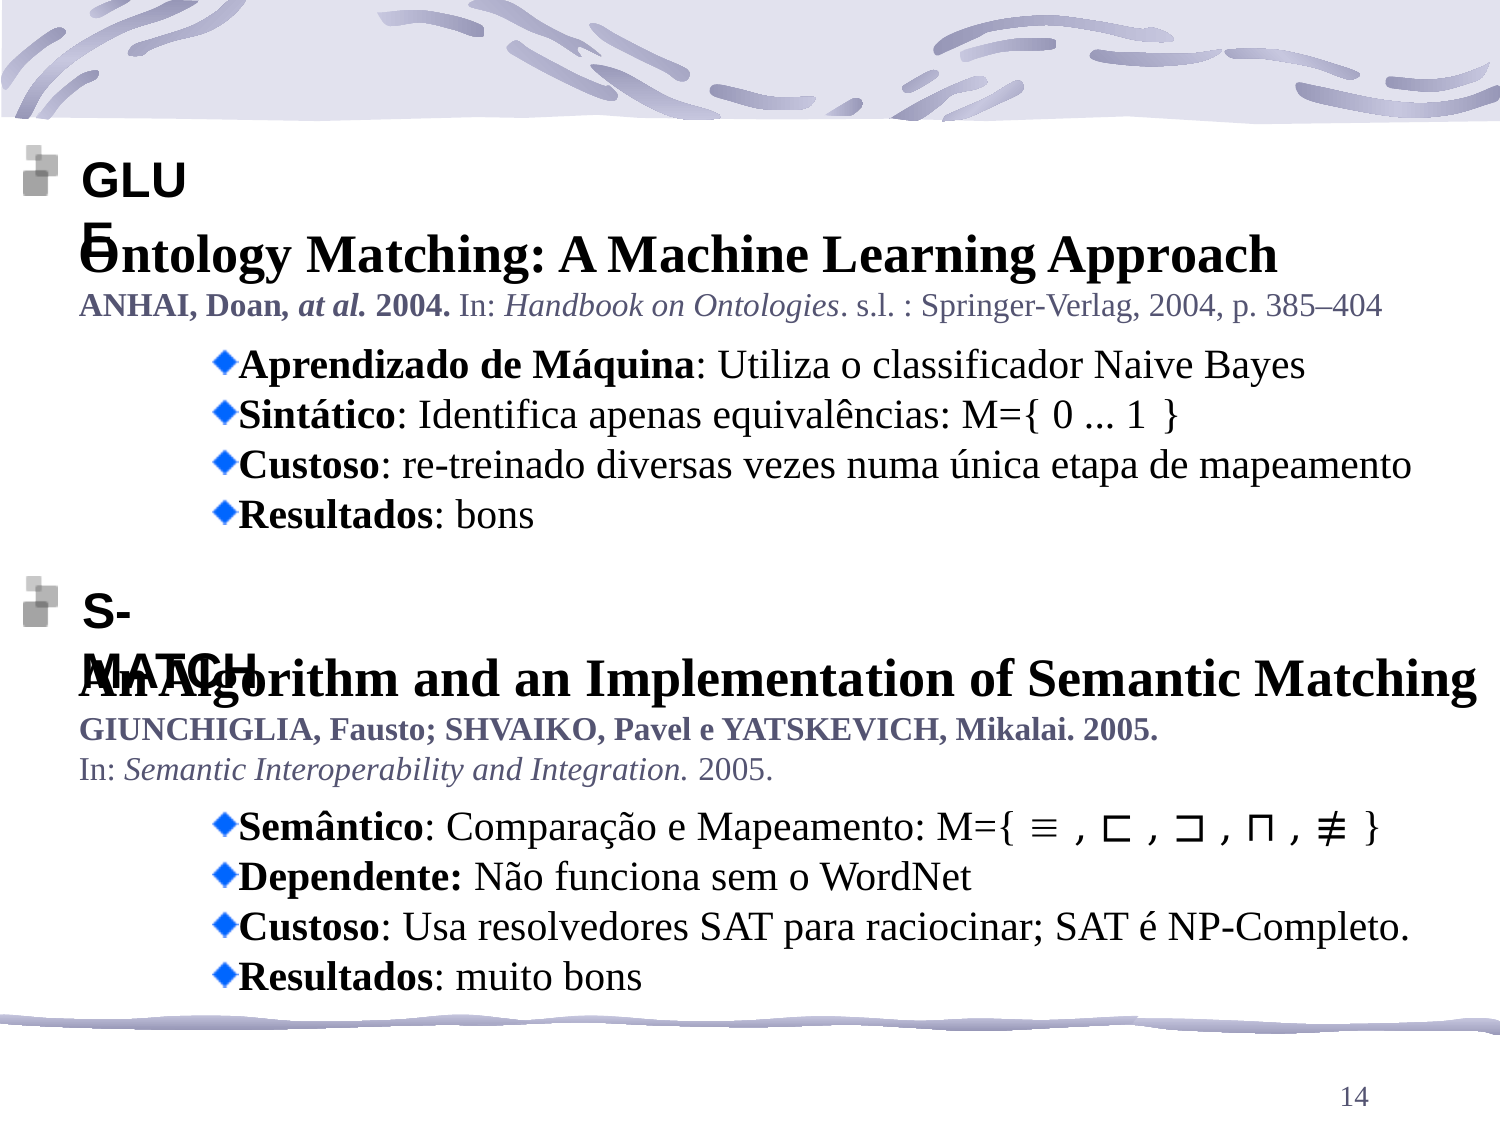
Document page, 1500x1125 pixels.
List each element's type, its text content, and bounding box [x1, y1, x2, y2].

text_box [23, 570, 326, 648]
picture [212, 960, 239, 988]
text_box Semântico: Comparação e Mapeamento: M={  , ⊏ , ⊐ , ⊓ , ≢ } Dependente: Não funciona sem o WordNet Custoso: Usa resolvedores SAT para raciocinar; SAT é NP-Completo. Resultados: muito bons [117, 791, 1477, 999]
text_box Aprendizado de Máquina: Utiliza o classificador Naive Bayes Sintático: Identifica apenas equivalências: M={ 0 ... 1 } Custoso: re-treinado diversas vezes numa única etapa de mapeamento Resultados: bons [117, 329, 1477, 537]
picture [212, 910, 239, 938]
picture [212, 810, 239, 837]
text_box Ontology Matching: A Machine Learning Approach ANHAI, Doan, at al. 2004. In: Handbook on Ontologies. s.l. : Springer-Verlag, 2004, p. 385–404 [35, 210, 1500, 331]
picture [212, 398, 239, 425]
picture [212, 498, 239, 525]
picture [212, 860, 239, 888]
text_box An Algorithm and an Implementation of Semantic Matching GIUNCHIGLIA, Fausto; SHVAIKO, Pavel e YATSKEVICH, Mikalai. 2005. In: Semantic Interoperability and Integration. 2005. [35, 635, 1500, 795]
picture [212, 348, 239, 375]
slide_number 14 [1071, 1044, 1385, 1120]
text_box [23, 140, 237, 217]
picture [212, 448, 239, 475]
